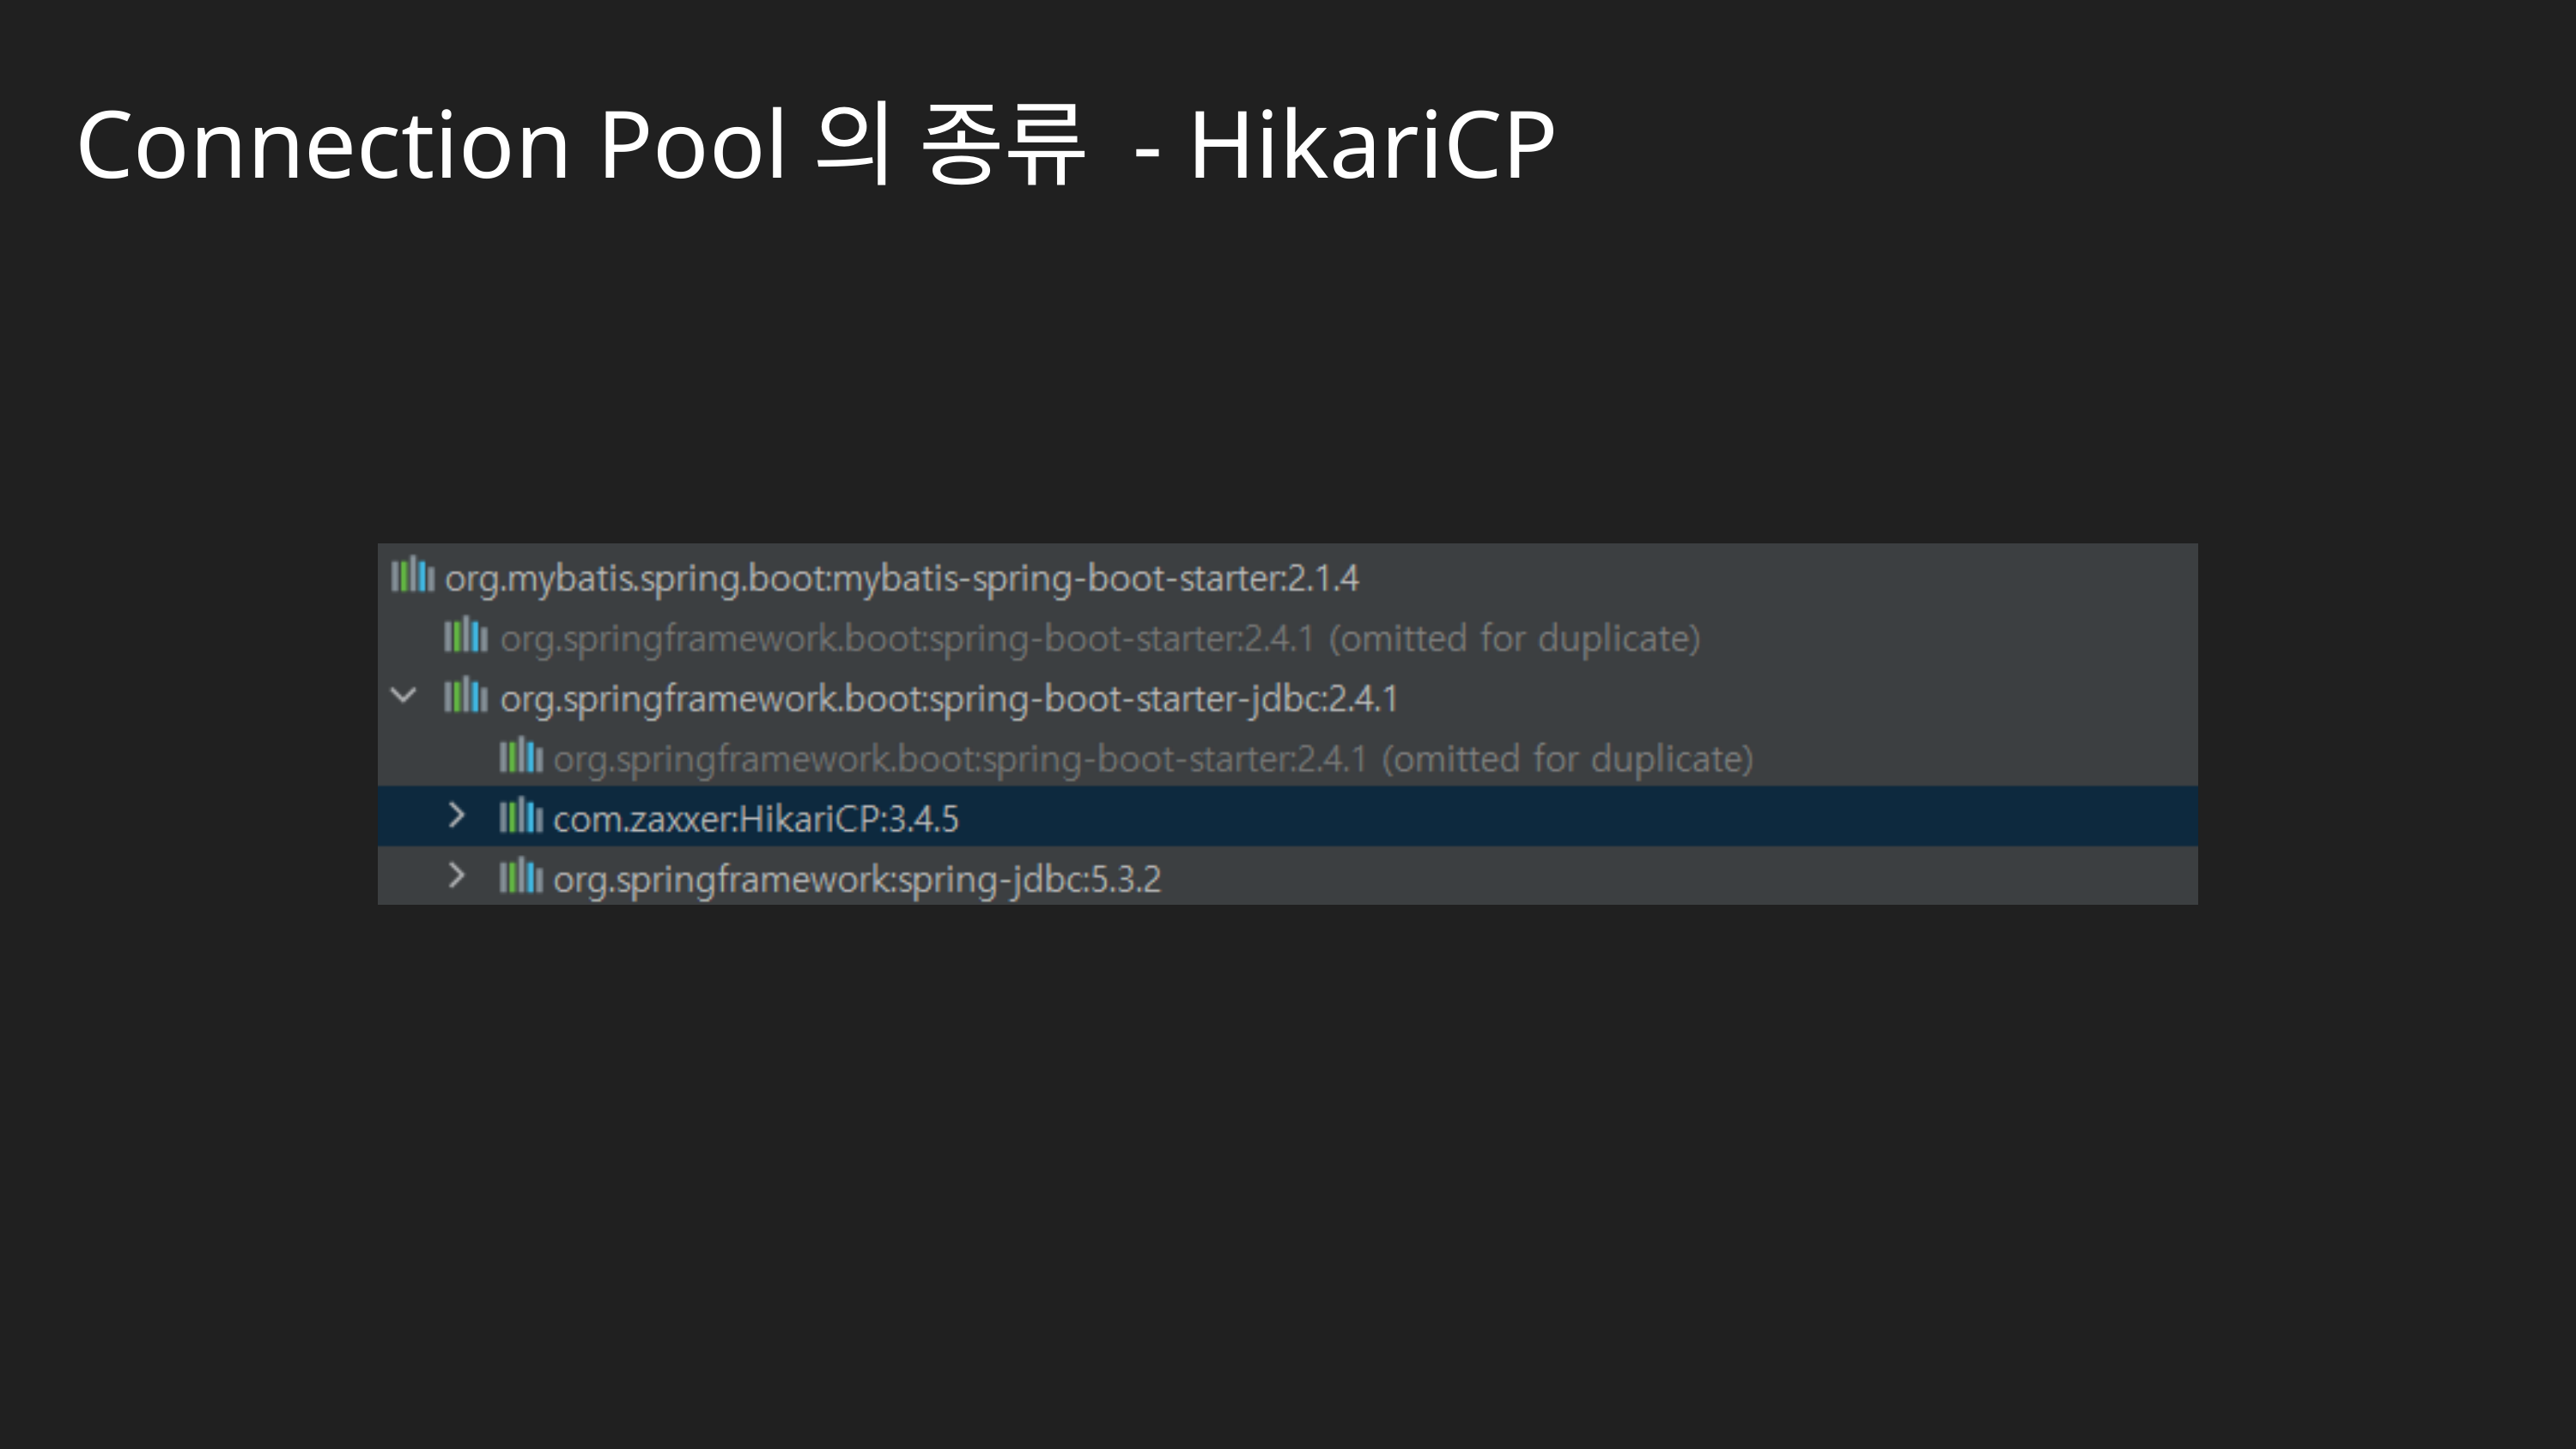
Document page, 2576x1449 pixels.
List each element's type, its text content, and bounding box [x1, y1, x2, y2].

text_box [378, 543, 2198, 905]
text_box Connection Pool의 종류 - HikariCP [75, 94, 1742, 197]
